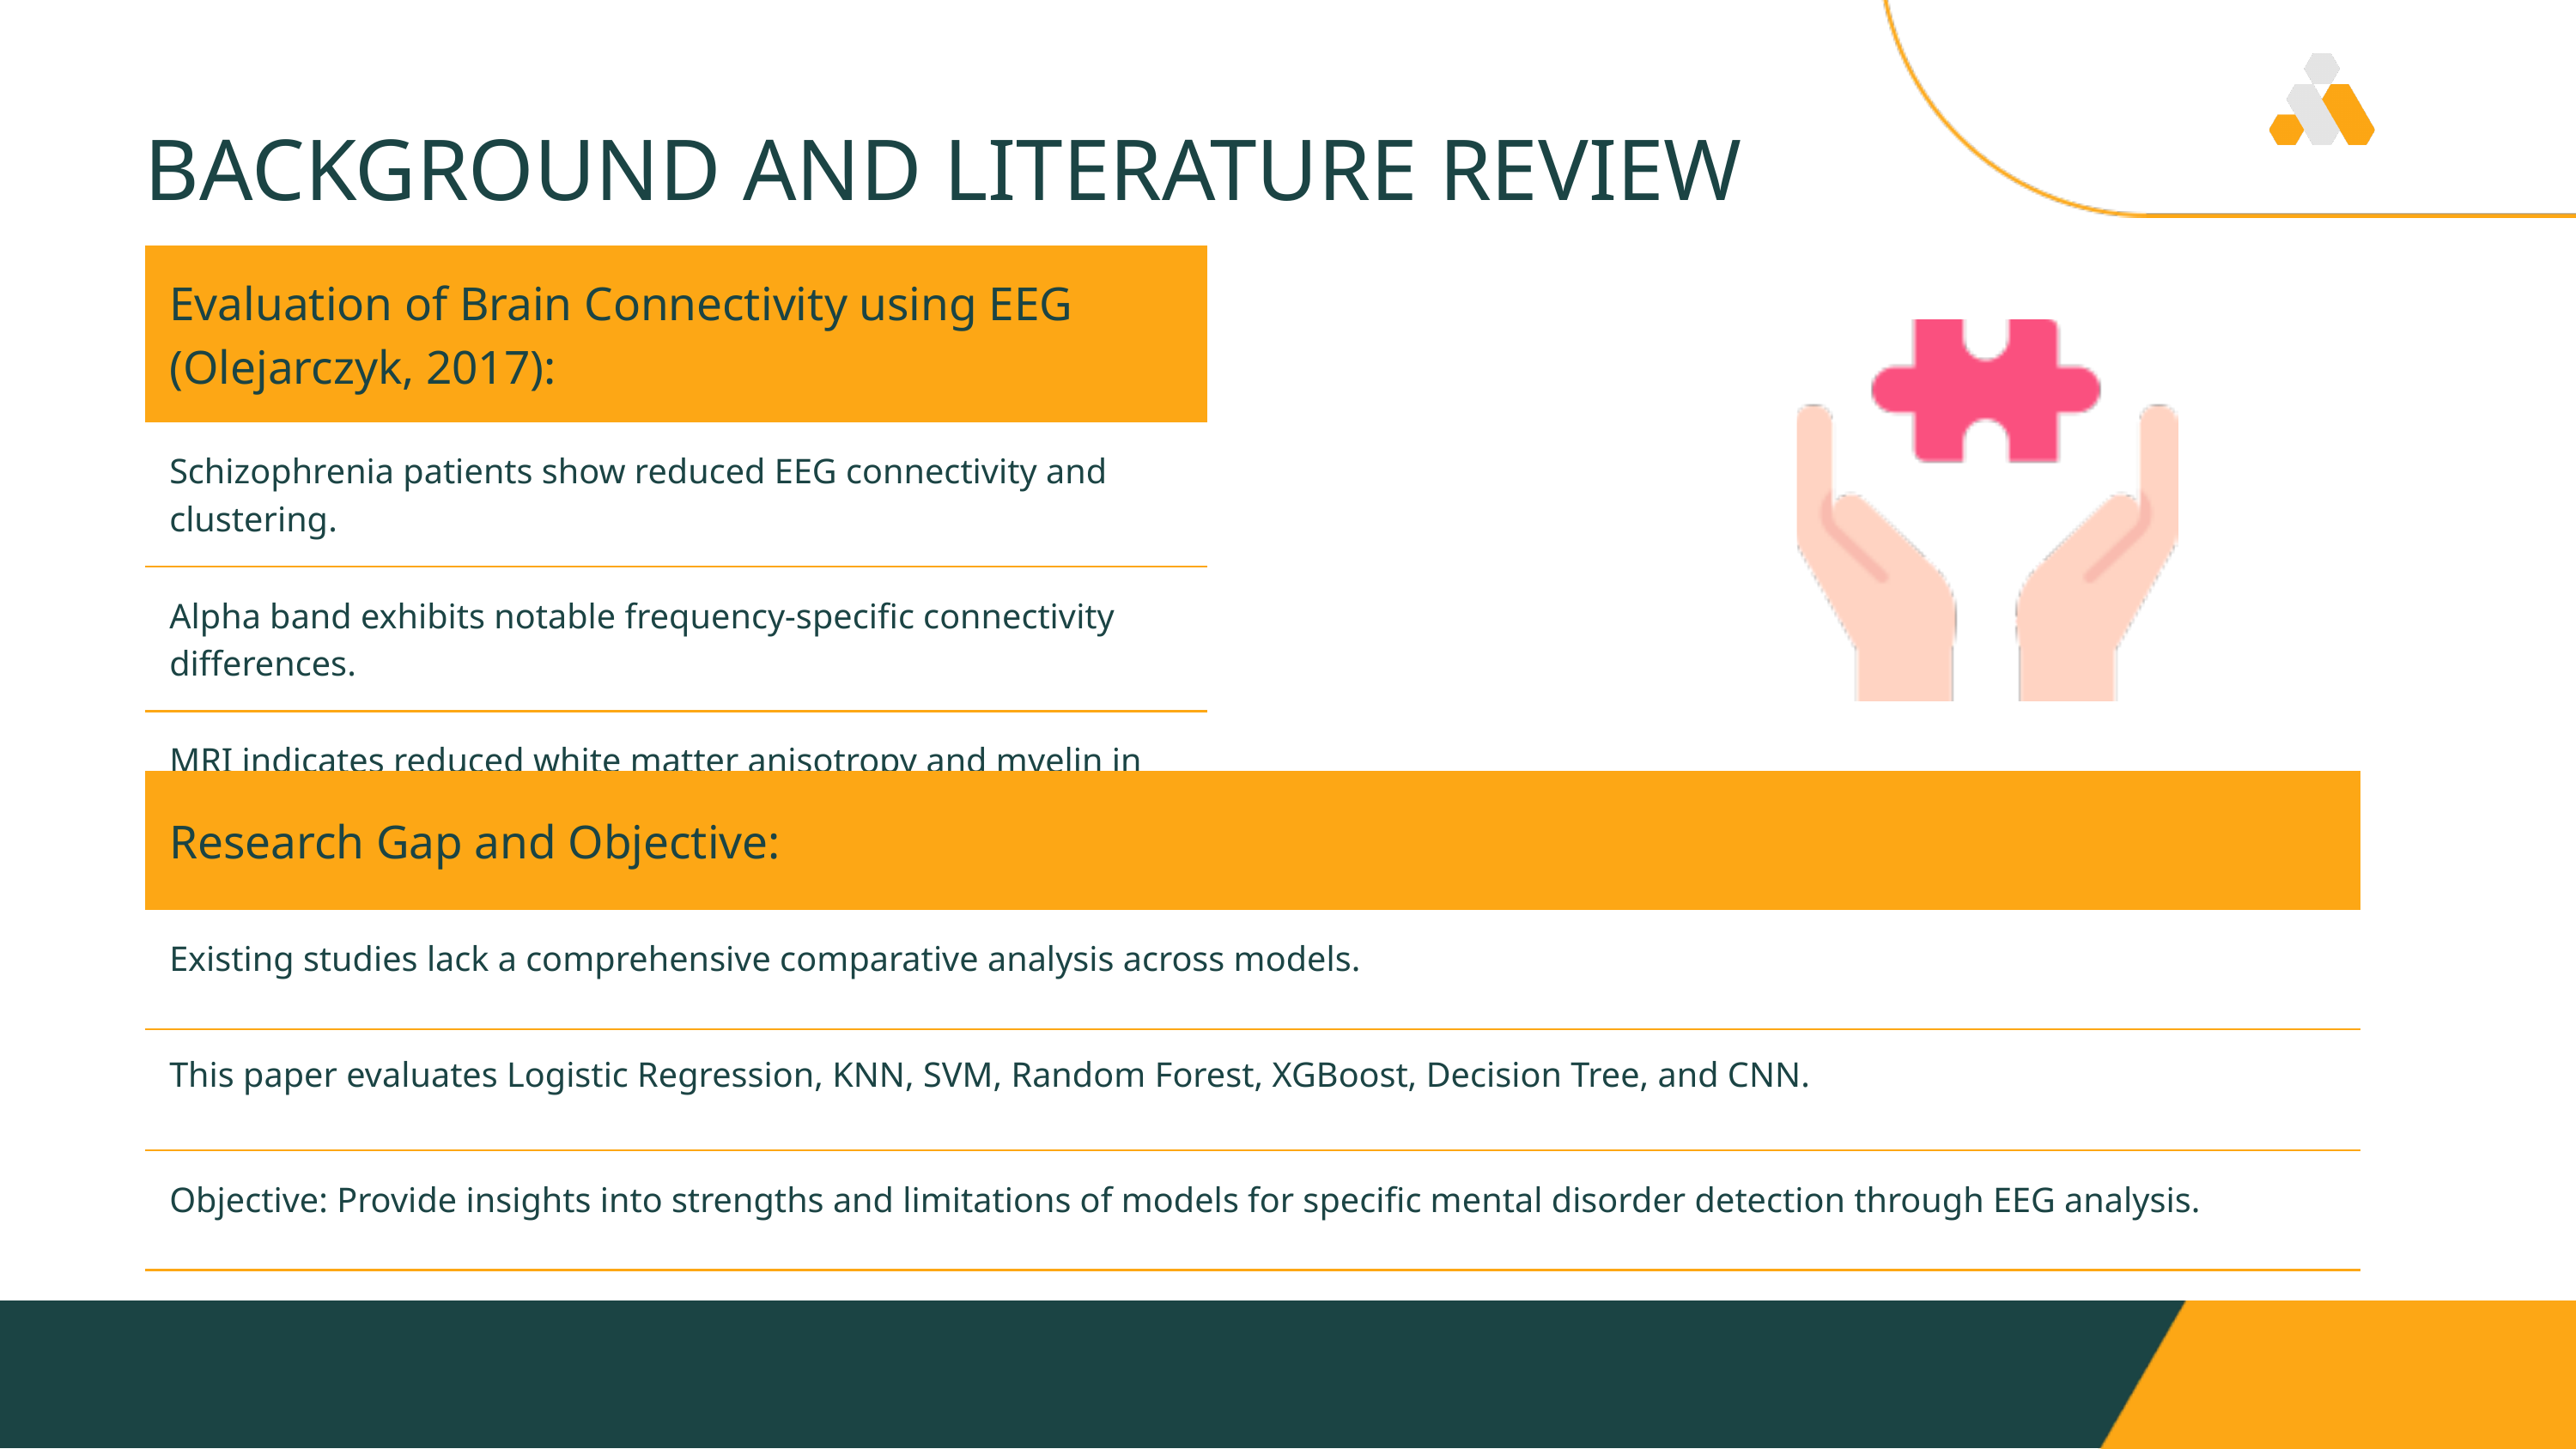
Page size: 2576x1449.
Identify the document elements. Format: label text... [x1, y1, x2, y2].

text_box BACKGROUND AND LITERATURE REVIEW [144, 124, 1879, 217]
table_cell This paper evaluates Logistic Regression, KNN, SVM, Random Forest, XGBoost, Decision Tree, and CNN. [145, 1030, 2360, 1149]
text_box [1796, 319, 2179, 702]
table_header Research Gap and Objective: [145, 771, 2360, 910]
table_cell Alpha band exhibits notable frequency-specific connectivity differences. [145, 567, 1207, 710]
text_box [2269, 53, 2375, 145]
table_cell MRI indicates reduced white matter anisotropy and myelin in specific areas [145, 712, 1207, 771]
text_box [2218, 1300, 2576, 1449]
table_cell Objective: Provide insights into strengths and limitations of models for specific mental disorder detection through EEG analysis. [145, 1151, 2360, 1269]
table_header Evaluation of Brain Connectivity using EEG (Olejarczyk, 2017): [145, 246, 1207, 422]
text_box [0, 1300, 2216, 1449]
table_cell Schizophrenia patients show reduced EEG connectivity and clustering. [145, 422, 1207, 566]
table_cell Existing studies lack a comprehensive comparative analysis across models. [145, 910, 2360, 1028]
text_box [1879, 0, 2576, 218]
